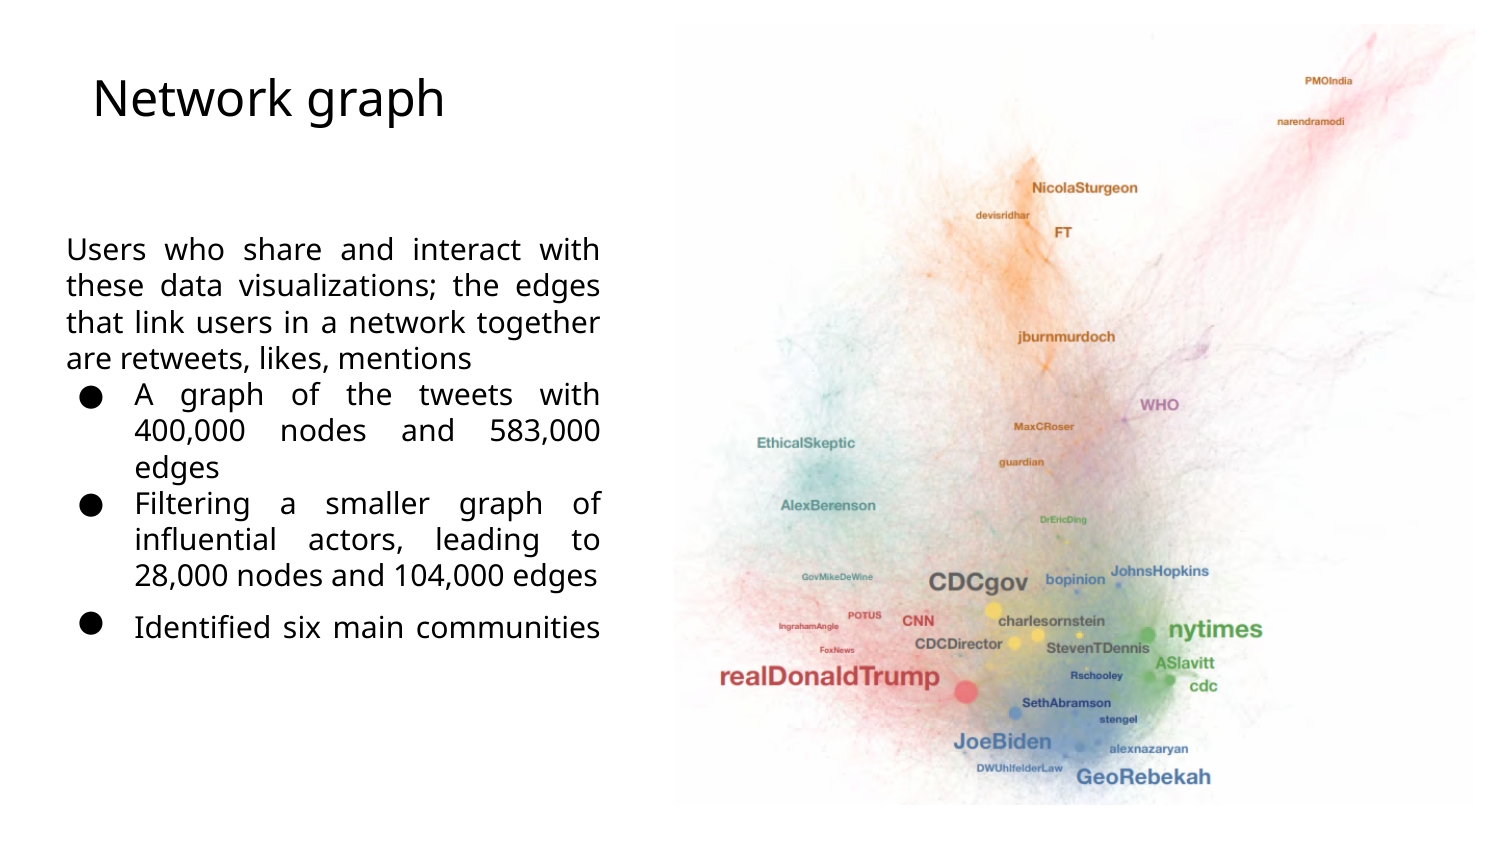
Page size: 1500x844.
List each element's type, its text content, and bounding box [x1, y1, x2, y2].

picture [641, 24, 1476, 806]
list Network graph [77, 48, 636, 146]
list Users who share and interact with these data visualizations; the edges that link users in a network together are retweets, likes, mentions A graph of the tweets with 400,000 nodes and 583,000 edges Filtering a smaller graph of influential actors, leading to 28,000 nodes and 104,000 edges Identified six main communities [51, 163, 616, 715]
